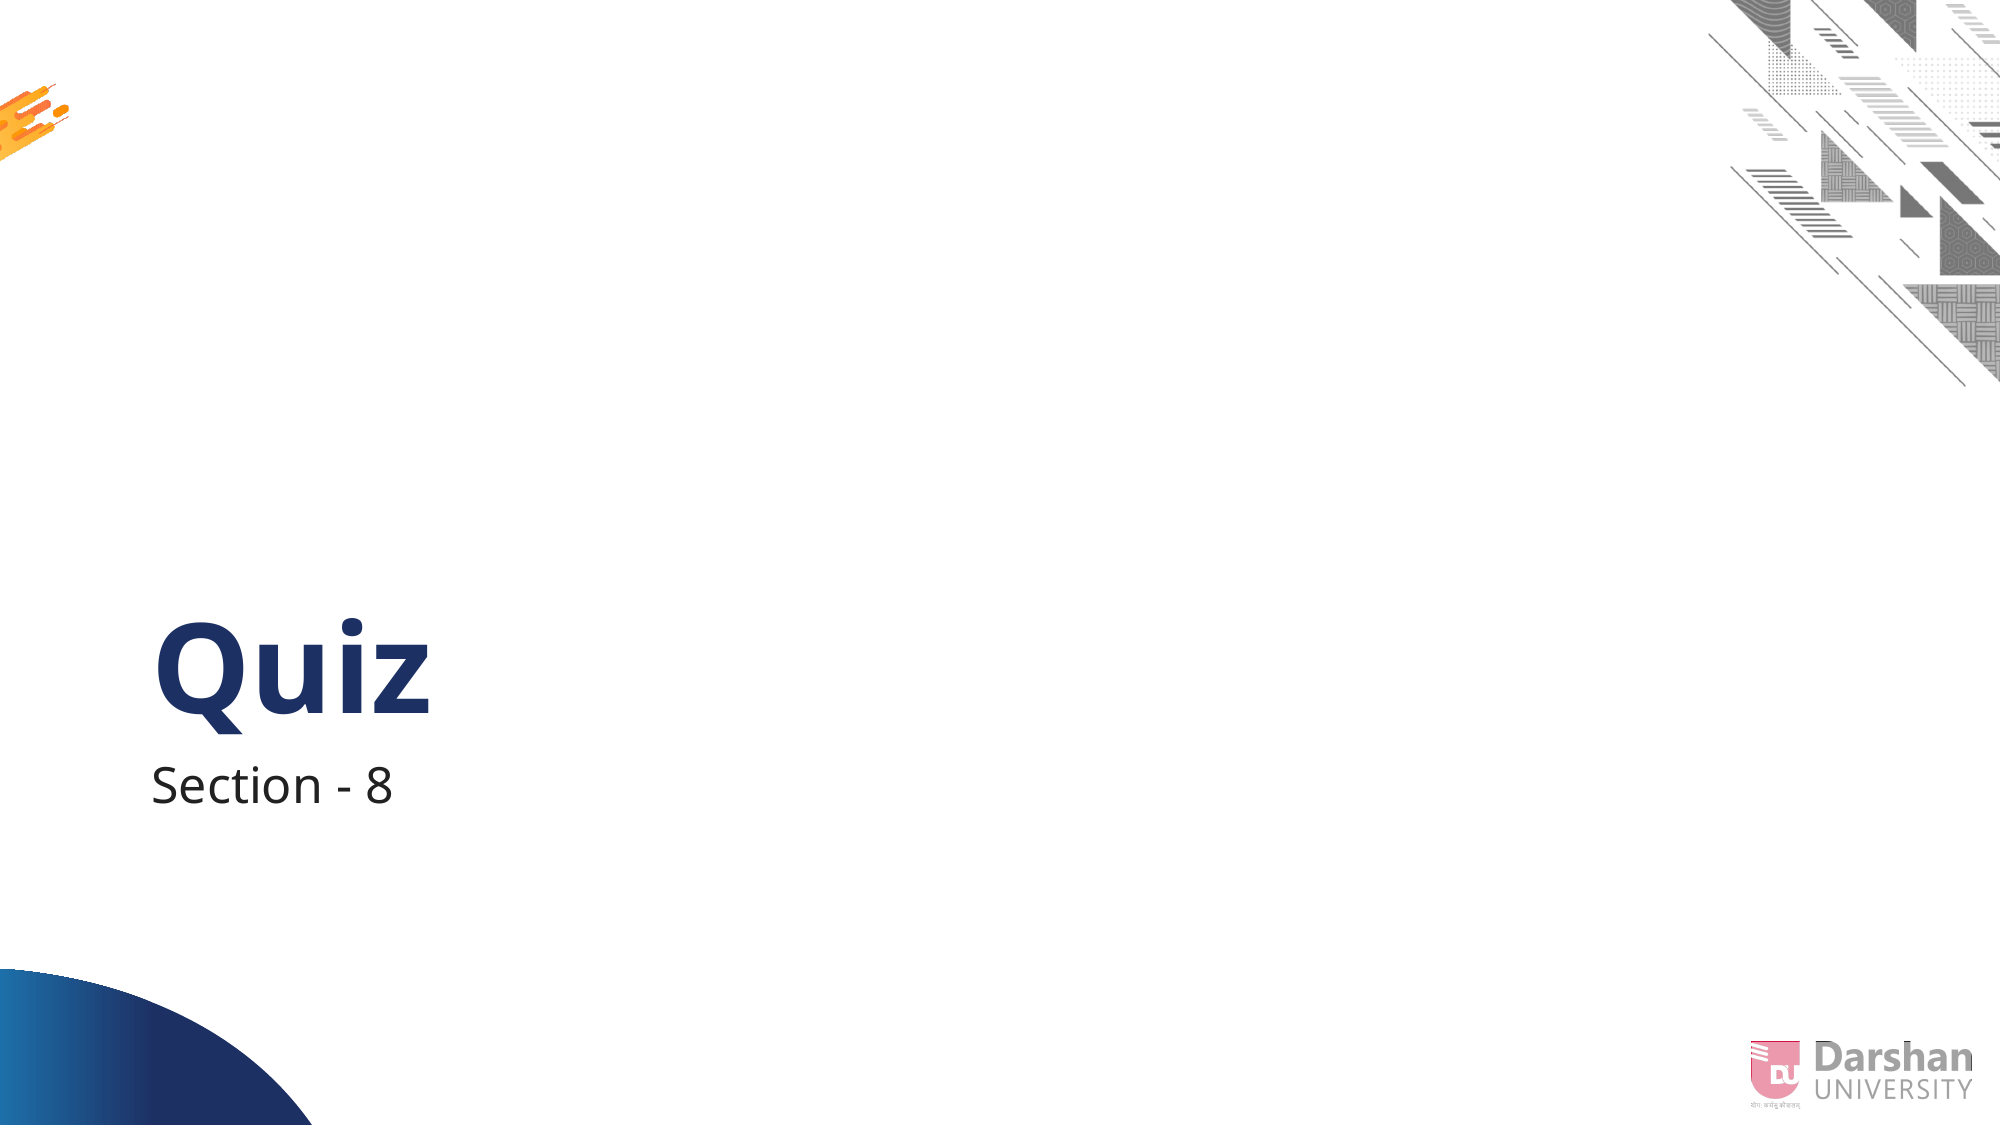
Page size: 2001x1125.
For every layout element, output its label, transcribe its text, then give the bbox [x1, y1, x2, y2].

title Quiz [136, 280, 1862, 749]
list Section - 8 [136, 752, 1862, 999]
table_cell I [1751, 1041, 1972, 1109]
picture [0, 65, 90, 193]
